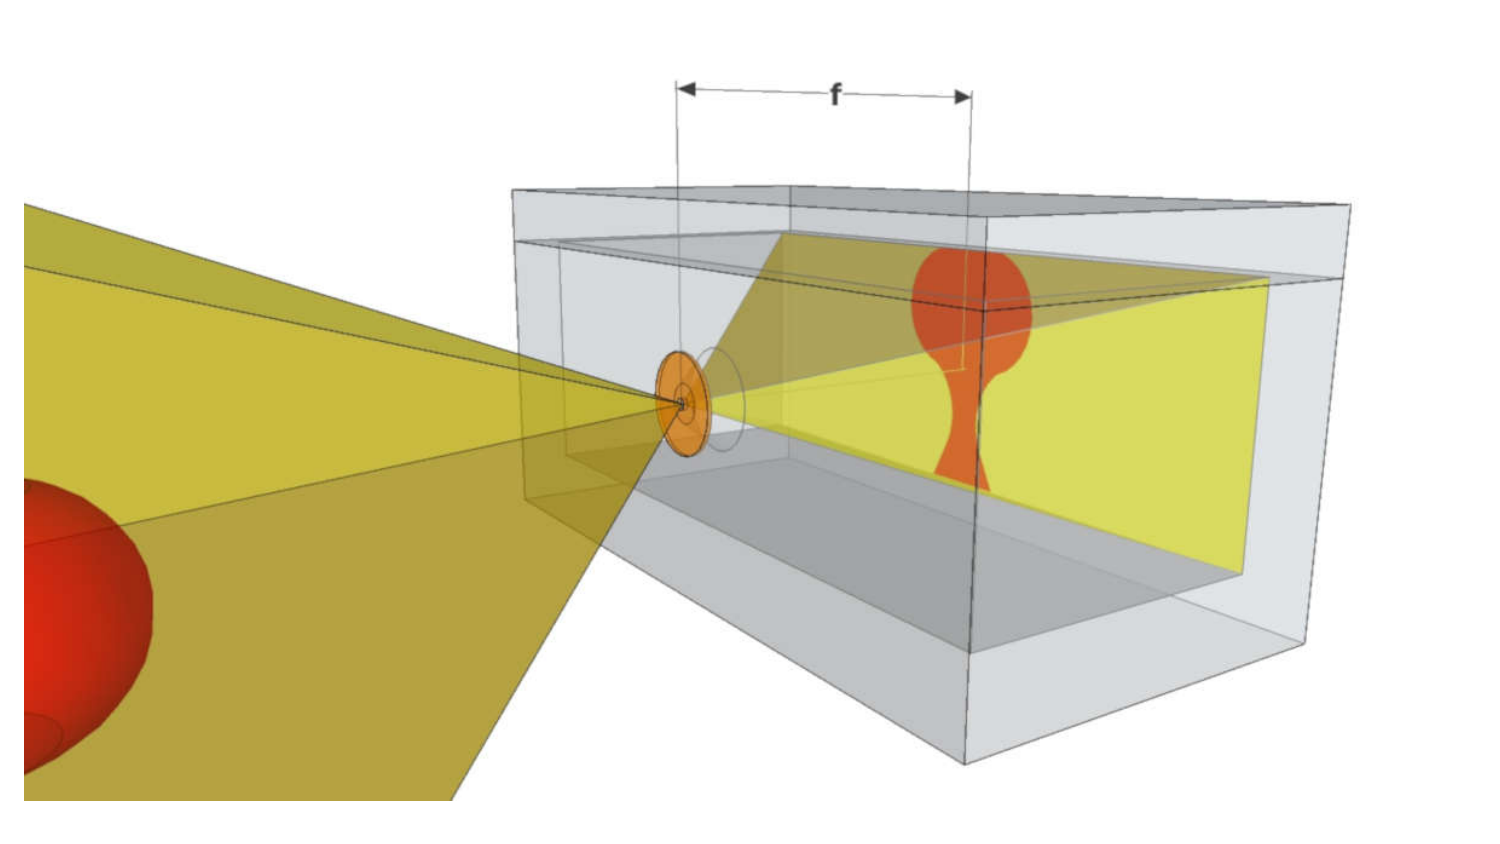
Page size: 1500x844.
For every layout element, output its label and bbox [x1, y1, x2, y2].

picture [24, 42, 1476, 801]
